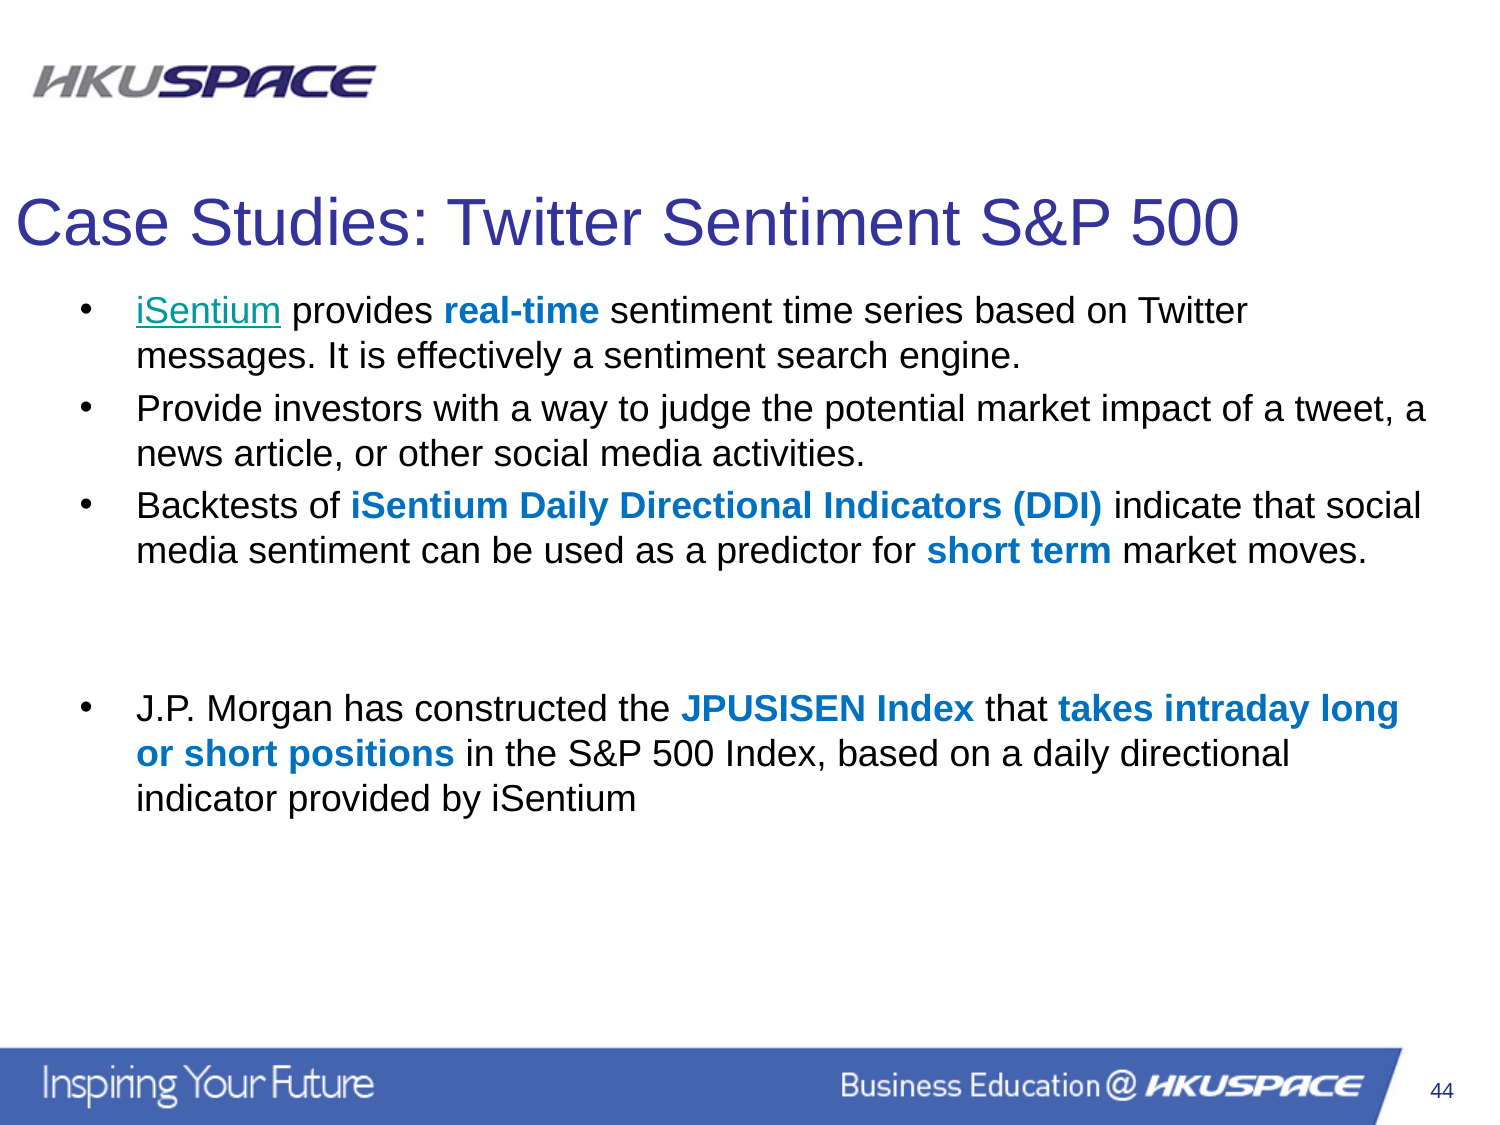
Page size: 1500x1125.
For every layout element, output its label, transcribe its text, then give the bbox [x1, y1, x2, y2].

slide_number 44 [1415, 1070, 1499, 1125]
text_box iSentium provides real-time sentiment time series based on Twitter messages. It is effectively a sentiment search engine. Provide investors with a way to judge the potential market impact of a tweet, a news article, or other social media activities. Backtests of iSentium Daily Directional Indicators (DDI) indicate that social media sentiment can be used as a predictor for short term market moves. J.P. Morgan has constructed the JPUSISEN Index that takes intraday long or short positions in the S&P 500 Index, based on a daily directional indicator provided by iSentium [64, 278, 1447, 1047]
title Case Studies: Twitter Sentiment S&P 500 [0, 101, 1424, 266]
picture [0, 0, 1500, 1125]
